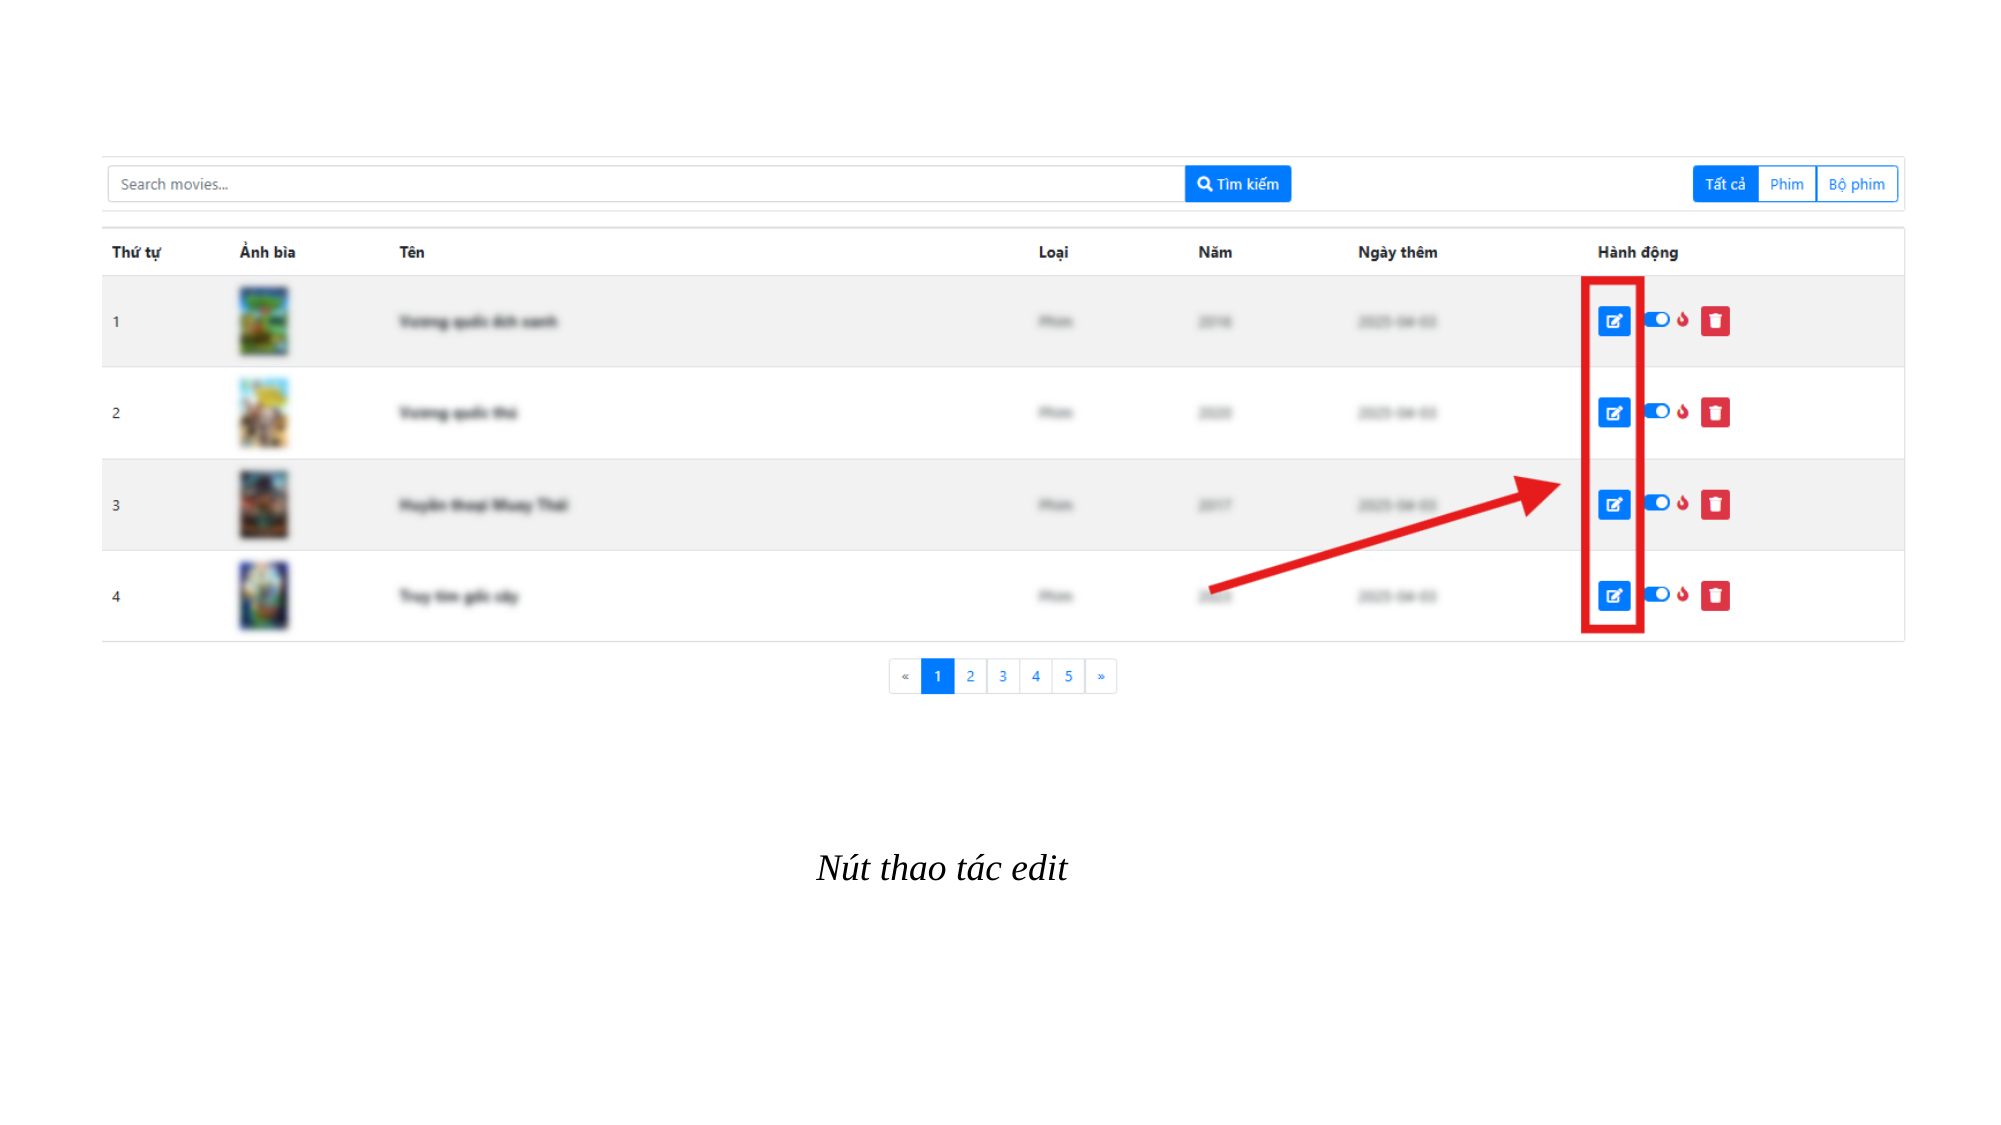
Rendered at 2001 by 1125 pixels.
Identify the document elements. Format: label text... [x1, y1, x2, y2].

text_box Nút thao tác edit [442, 832, 1443, 896]
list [102, 140, 1910, 723]
